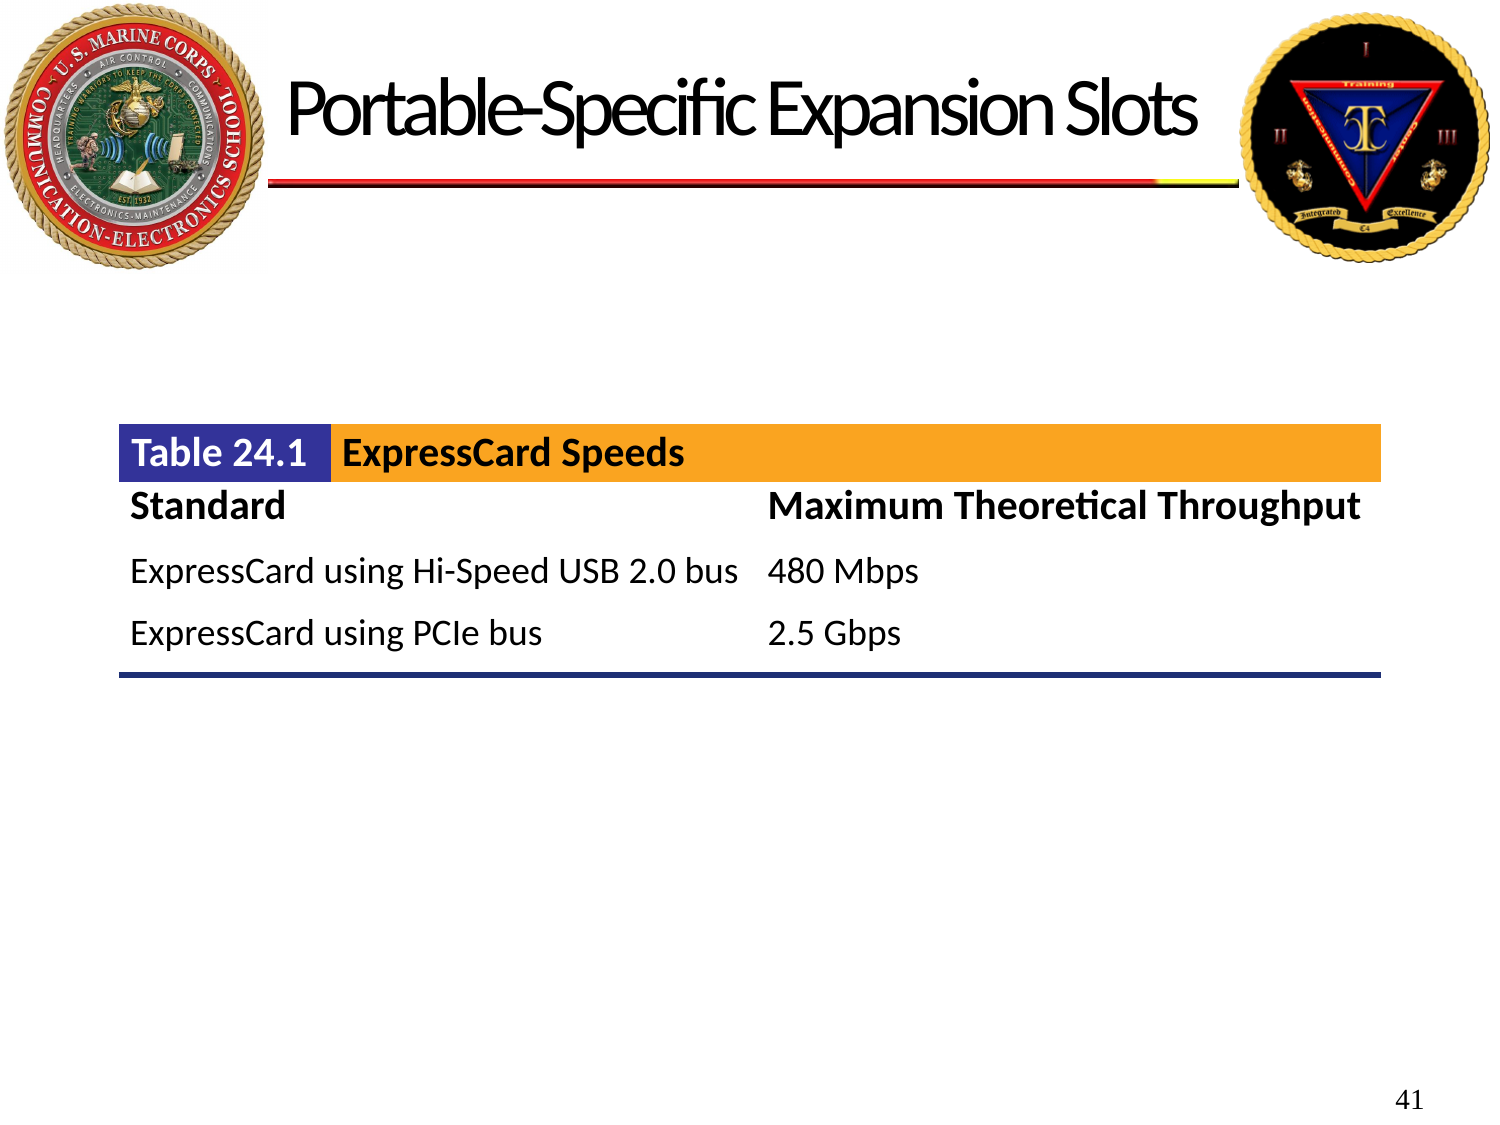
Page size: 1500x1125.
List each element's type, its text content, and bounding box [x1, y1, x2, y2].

picture [0, 0, 268, 274]
title Portable-Specific Expansion Slots [75, 45, 1425, 233]
table_cell Standard [119, 482, 756, 549]
table_cell ExpressCard using Hi-Speed USB 2.0 bus [119, 549, 756, 612]
picture [1239, 12, 1490, 263]
table_cell 2.5 Gbps [756, 612, 1381, 672]
table_cell ExpressCard using PCIe bus [119, 612, 756, 672]
table_cell 480 Mbps [756, 549, 1381, 612]
table_header ExpressCard Speeds [331, 424, 1381, 482]
table_cell Maximum Theoretical Throughput [756, 482, 1381, 549]
table_header Table 24.1 [119, 424, 331, 482]
